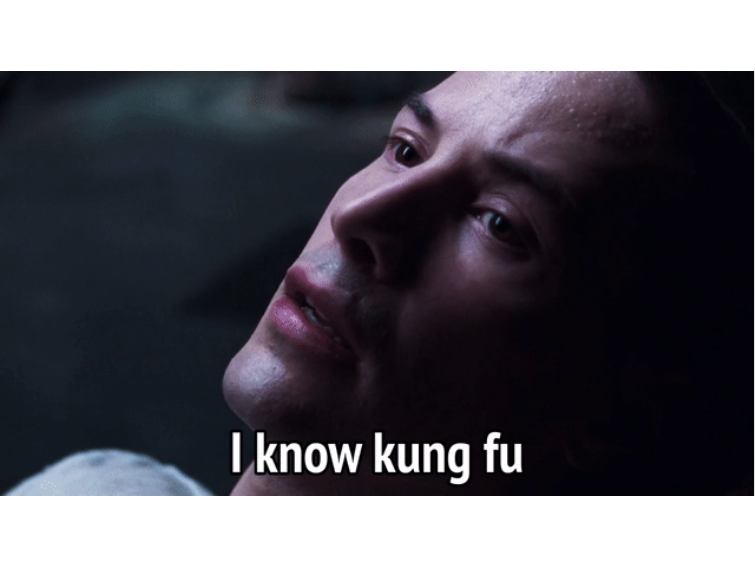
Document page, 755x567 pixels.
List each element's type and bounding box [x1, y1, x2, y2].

picture [0, 70, 755, 496]
